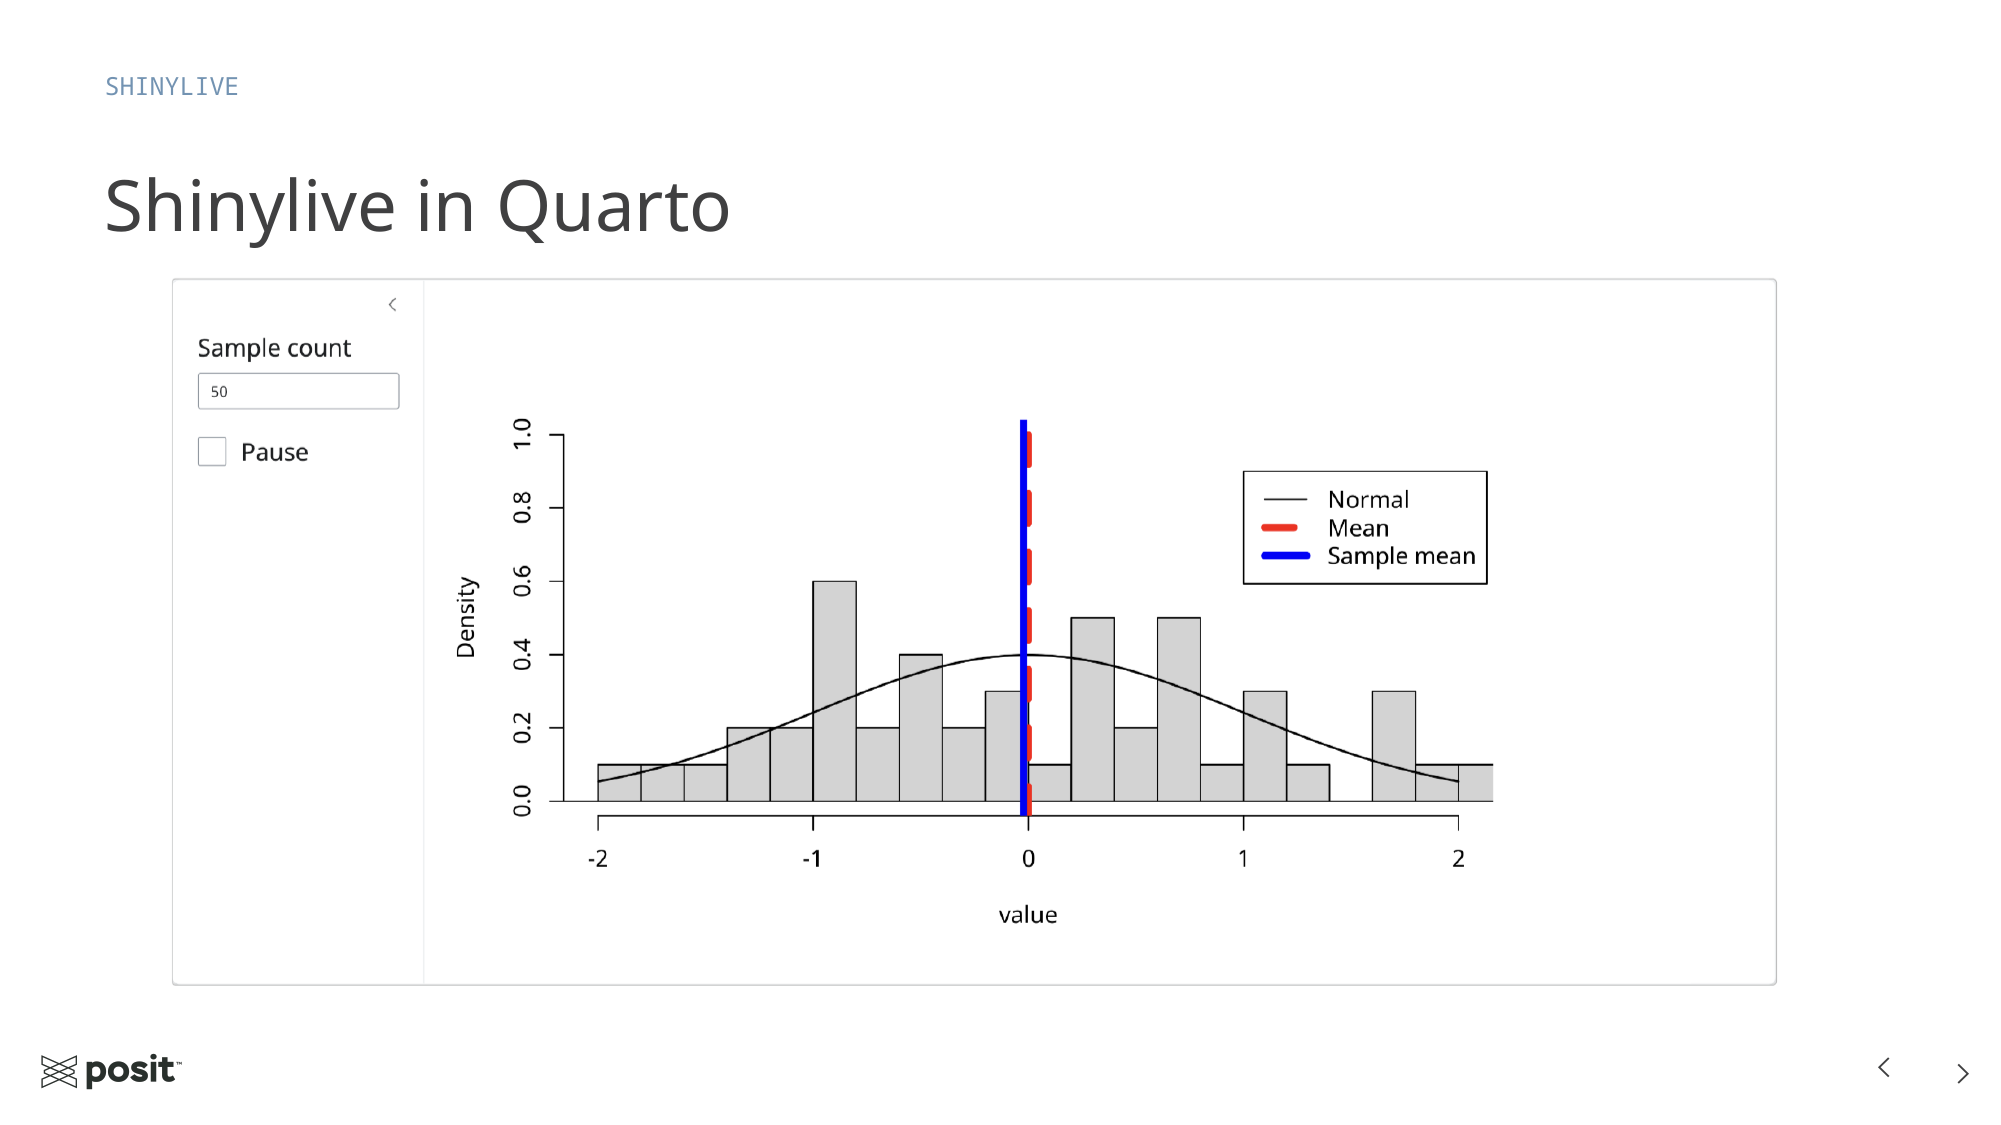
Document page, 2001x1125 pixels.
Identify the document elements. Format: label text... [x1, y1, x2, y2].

picture [138, 247, 1800, 1013]
list SHINYLIVE [89, 65, 639, 109]
picture [41, 1053, 182, 1090]
title Shinylive in Quarto [89, 96, 1815, 321]
